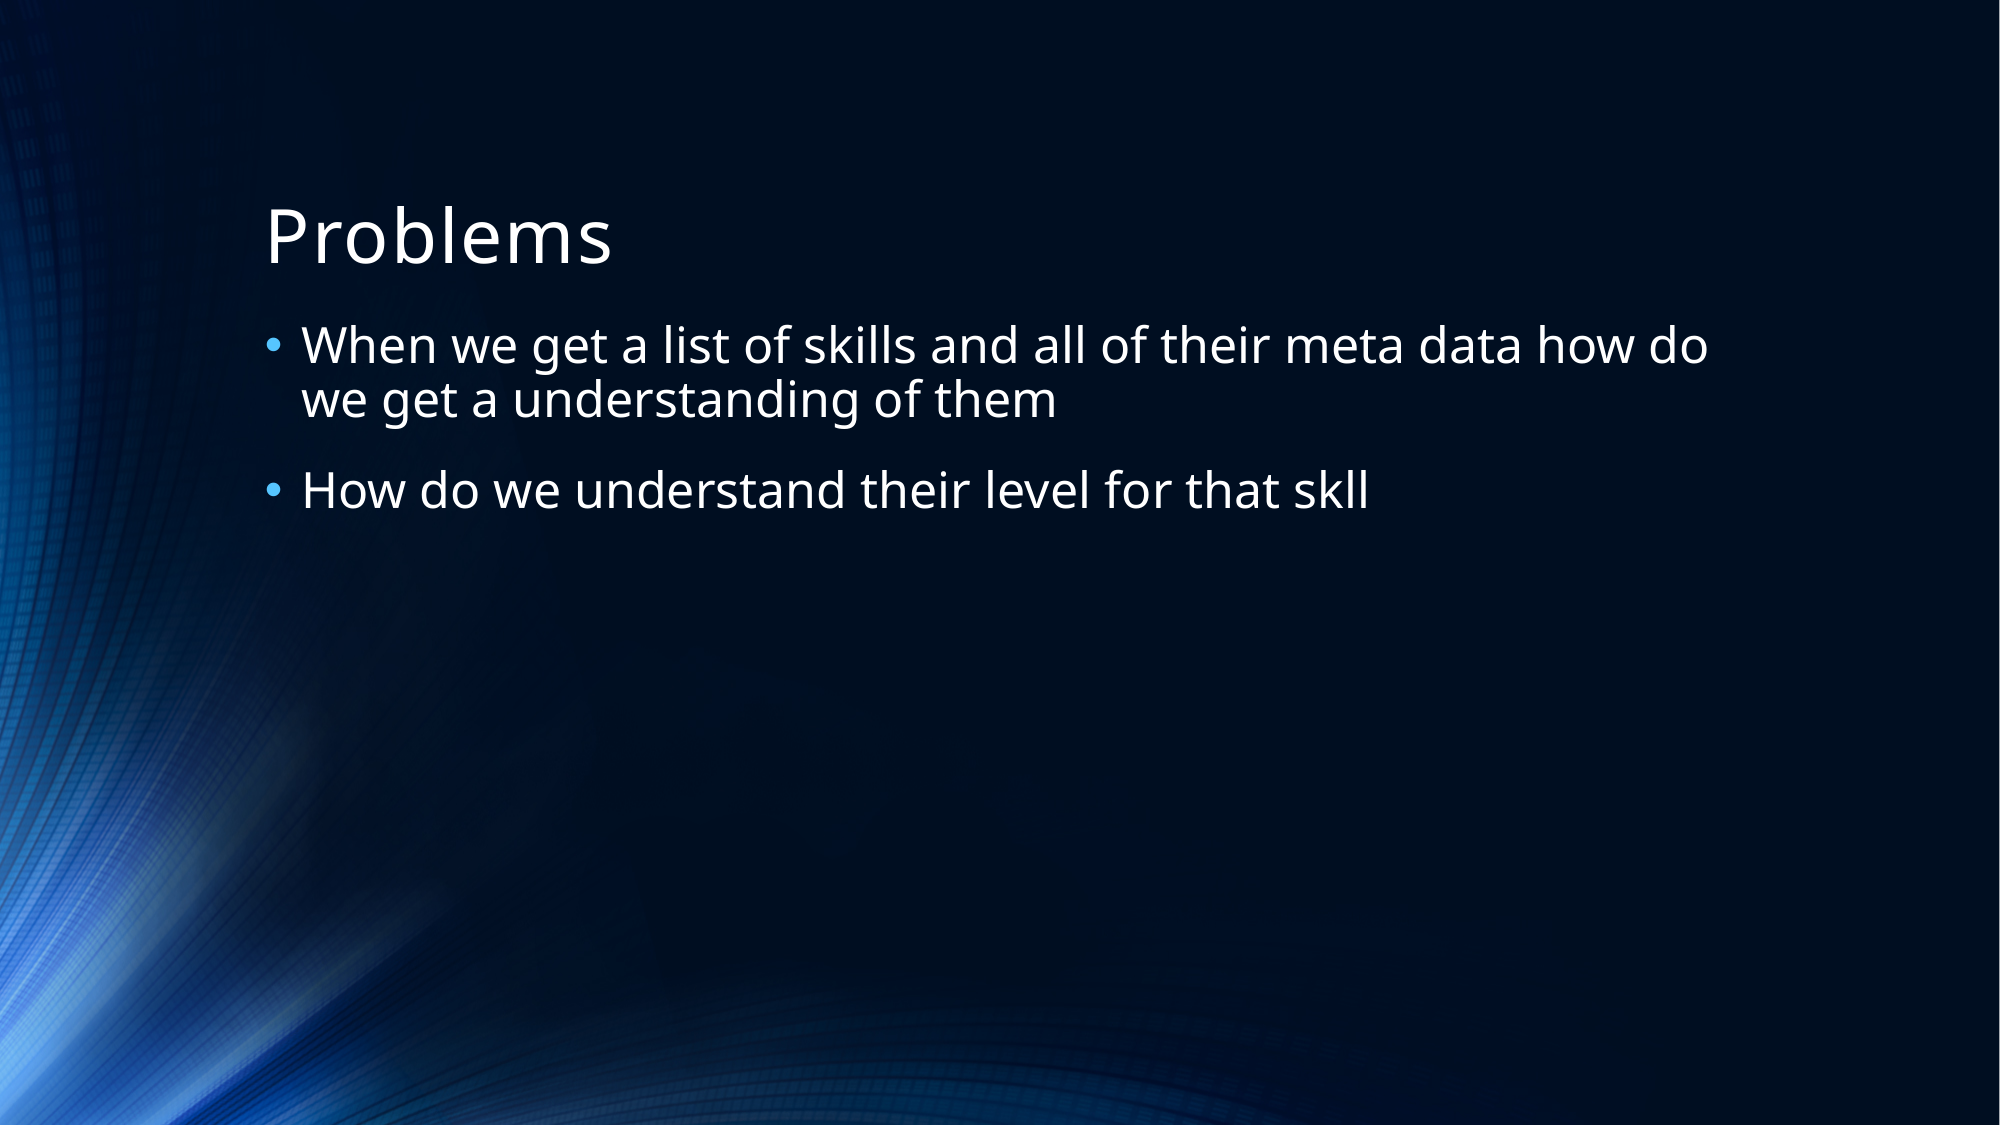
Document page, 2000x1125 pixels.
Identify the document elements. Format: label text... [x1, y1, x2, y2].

picture [0, 0, 2000, 1125]
list When we get a list of skills and all of their meta data how do we get a understanding of them How do we understand their level for that skll [249, 312, 1749, 988]
title Problems [249, 62, 1750, 288]
